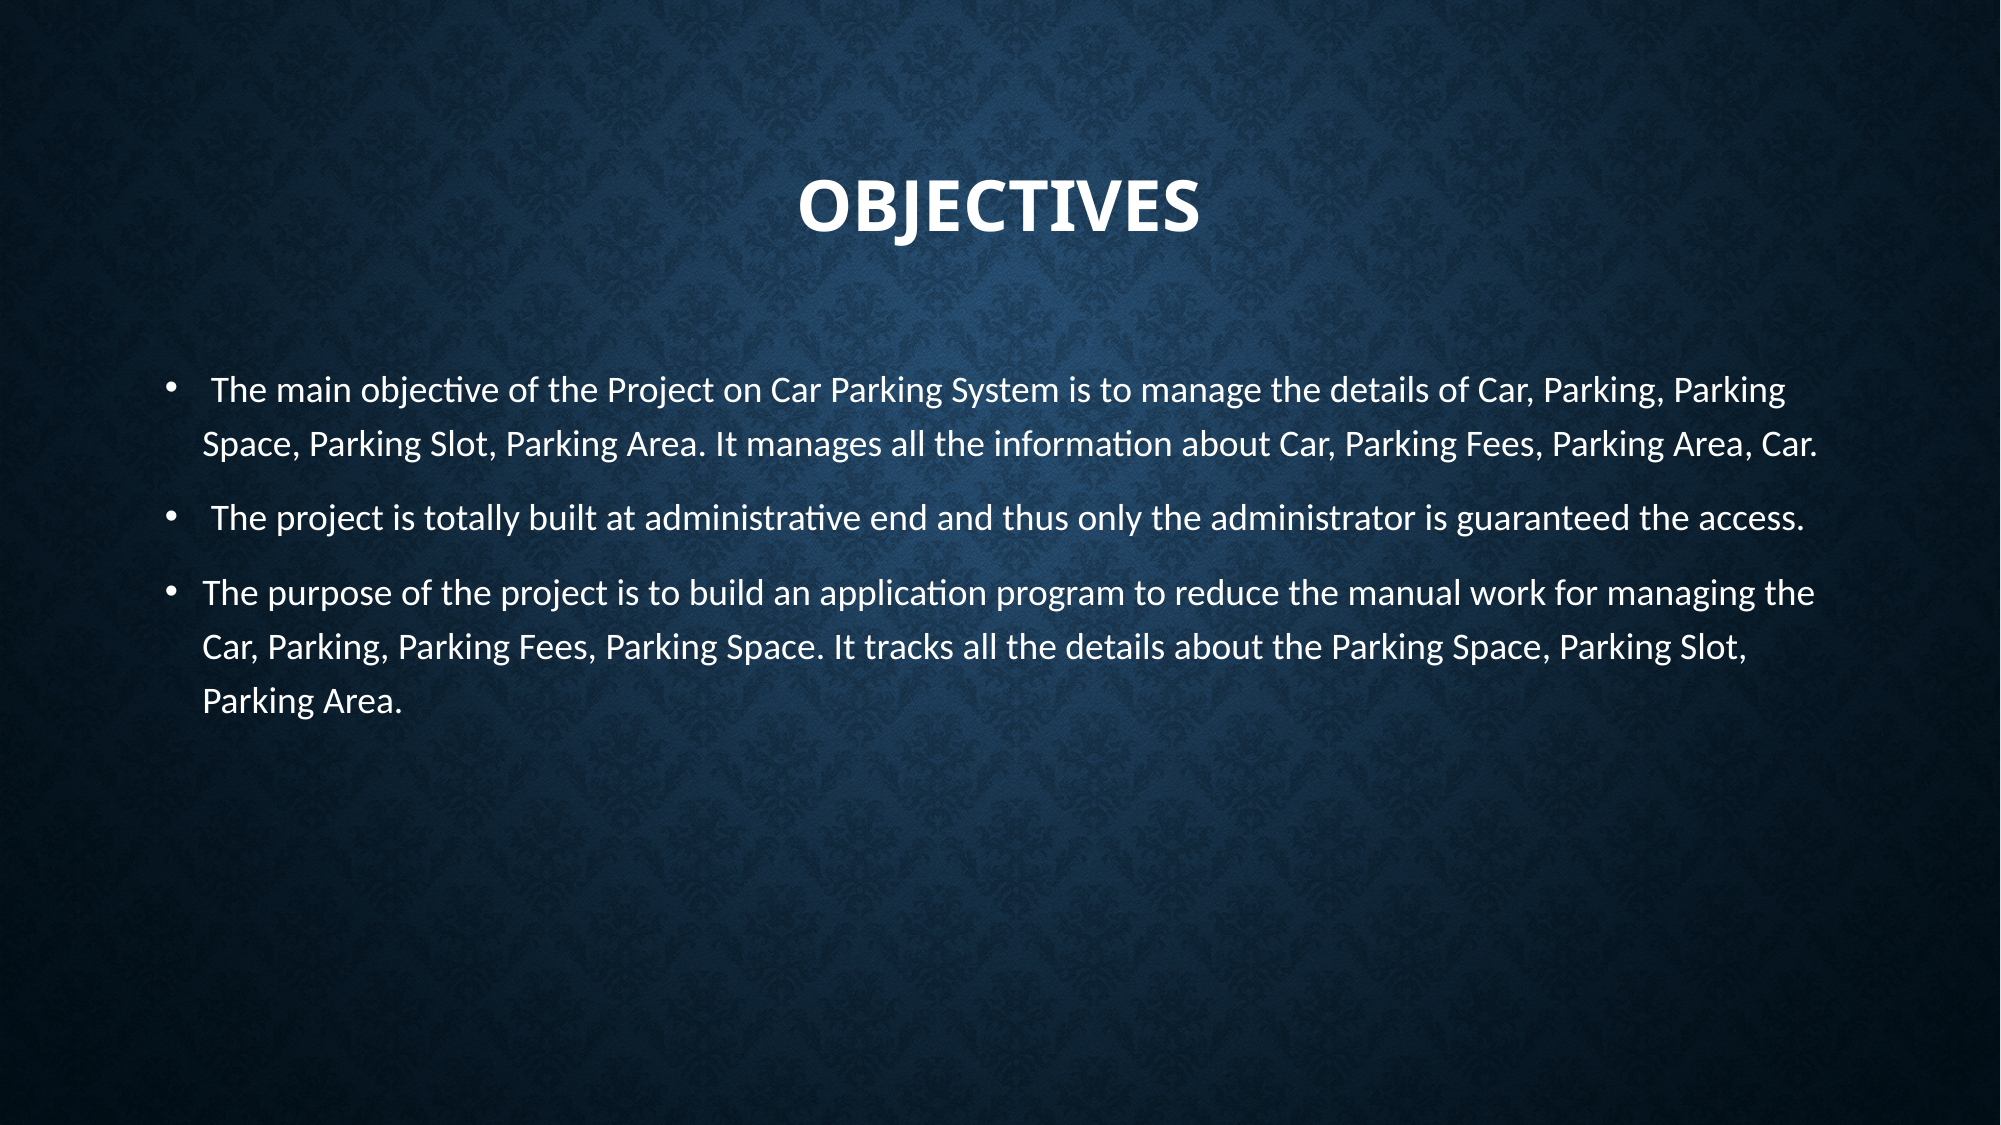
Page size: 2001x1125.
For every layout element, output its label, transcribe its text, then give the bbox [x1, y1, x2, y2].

title Objectives [149, 99, 1849, 318]
list The main objective of the Project on Car Parking System is to manage the details of Car, Parking, Parking Space, Parking Slot, Parking Area. It manages all the information about Car, Parking Fees, Parking Area, Car. The project is totally built at administrative end and thus only the administrator is guaranteed the access. The purpose of the project is to build an application program to reduce the manual work for managing the Car, Parking, Parking Fees, Parking Space. It tracks all the details about the Parking Space, Parking Slot, Parking Area. [149, 348, 1849, 955]
